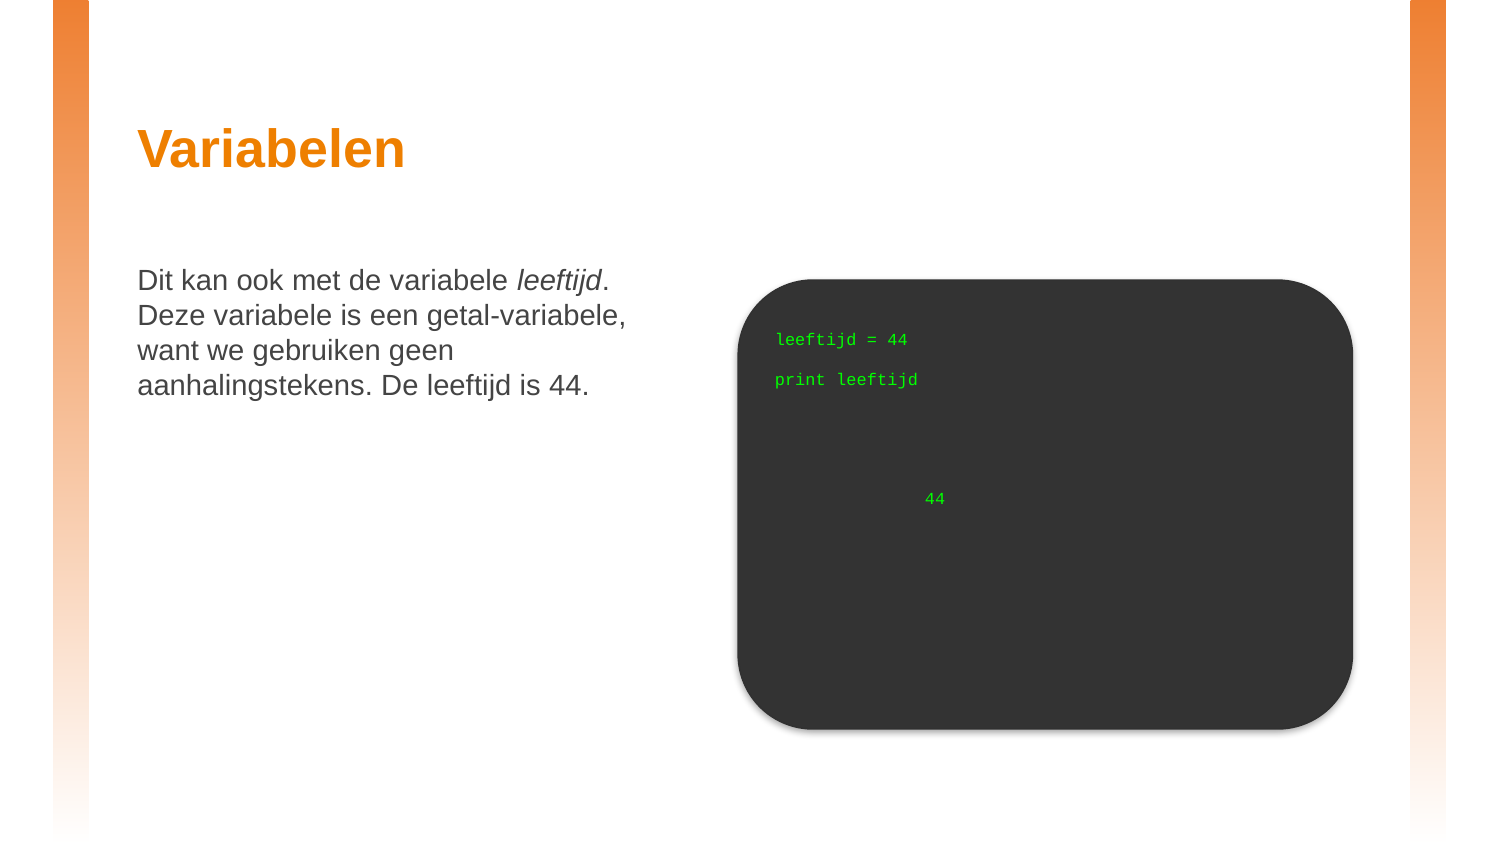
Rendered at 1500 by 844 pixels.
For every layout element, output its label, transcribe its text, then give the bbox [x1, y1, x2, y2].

title Variabelen [122, 105, 1400, 186]
list Dit kan ook met de variabele leeftijd. Deze variabele is een getal-variabele, want we gebruiken geen aanhalingstekens. De leeftijd is 44. [122, 253, 680, 759]
text_box leeftijd = 44 print leeftijd 44 [737, 279, 1354, 730]
